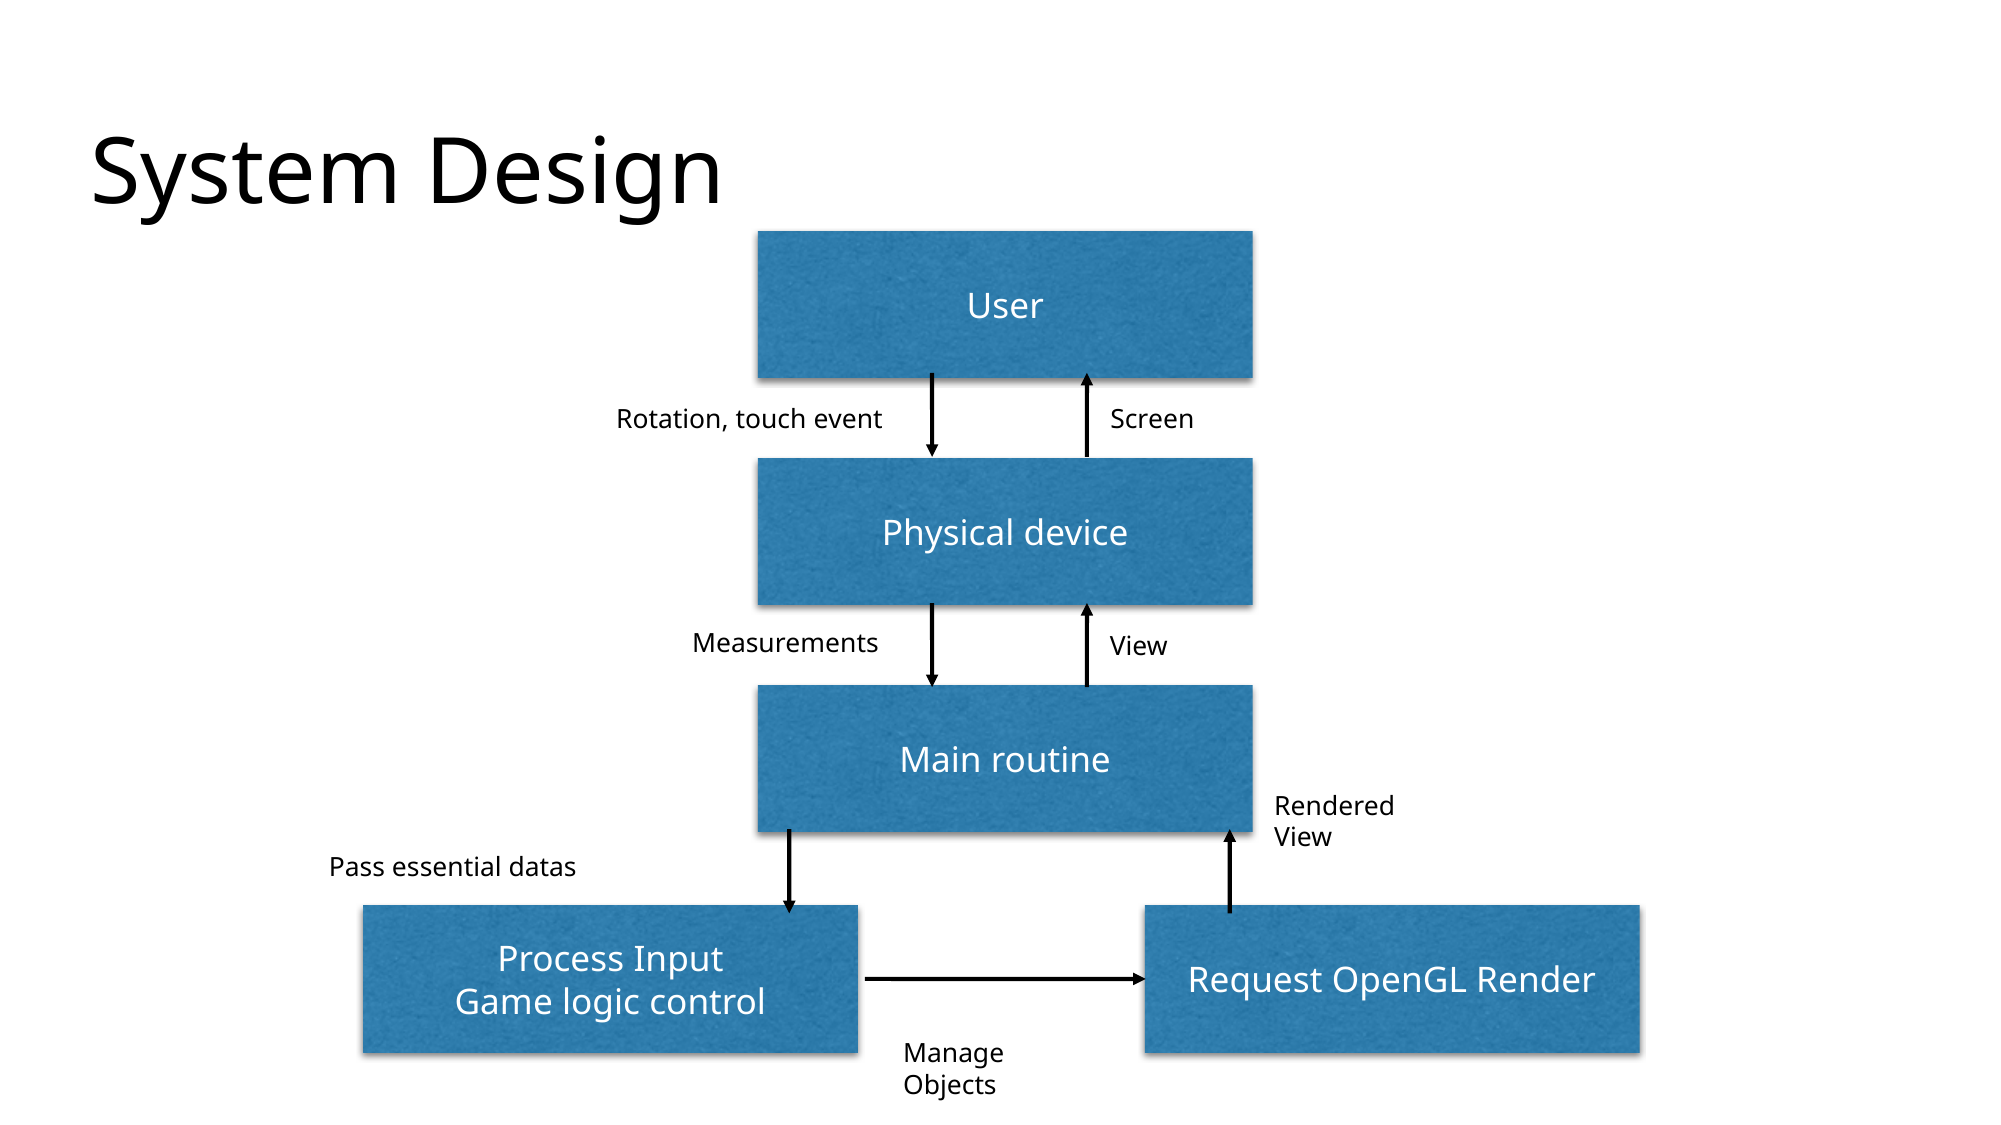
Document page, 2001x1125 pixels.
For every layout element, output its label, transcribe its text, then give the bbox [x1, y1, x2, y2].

text_box Physical device [757, 458, 1253, 605]
text_box [783, 829, 796, 914]
text_box Rendered View [1268, 782, 1406, 858]
text_box Measurements [686, 620, 893, 664]
text_box User [757, 231, 1253, 378]
text_box [1080, 603, 1094, 688]
text_box Request OpenGL Render [1144, 905, 1640, 1053]
text_box [1223, 829, 1236, 914]
text_box [864, 972, 1146, 986]
text_box Pass essential datas [323, 844, 600, 888]
text_box System Design [75, 104, 794, 230]
text_box View [1103, 623, 1178, 667]
text_box Main routine [757, 685, 1253, 832]
text_box Manage Objects [897, 1030, 1022, 1106]
text_box Screen [1104, 396, 1207, 440]
text_box [1080, 372, 1094, 457]
text_box Rotation, touch event [610, 396, 906, 440]
text_box [925, 603, 939, 688]
text_box Process Input Game logic control [363, 905, 858, 1053]
text_box [925, 372, 939, 457]
